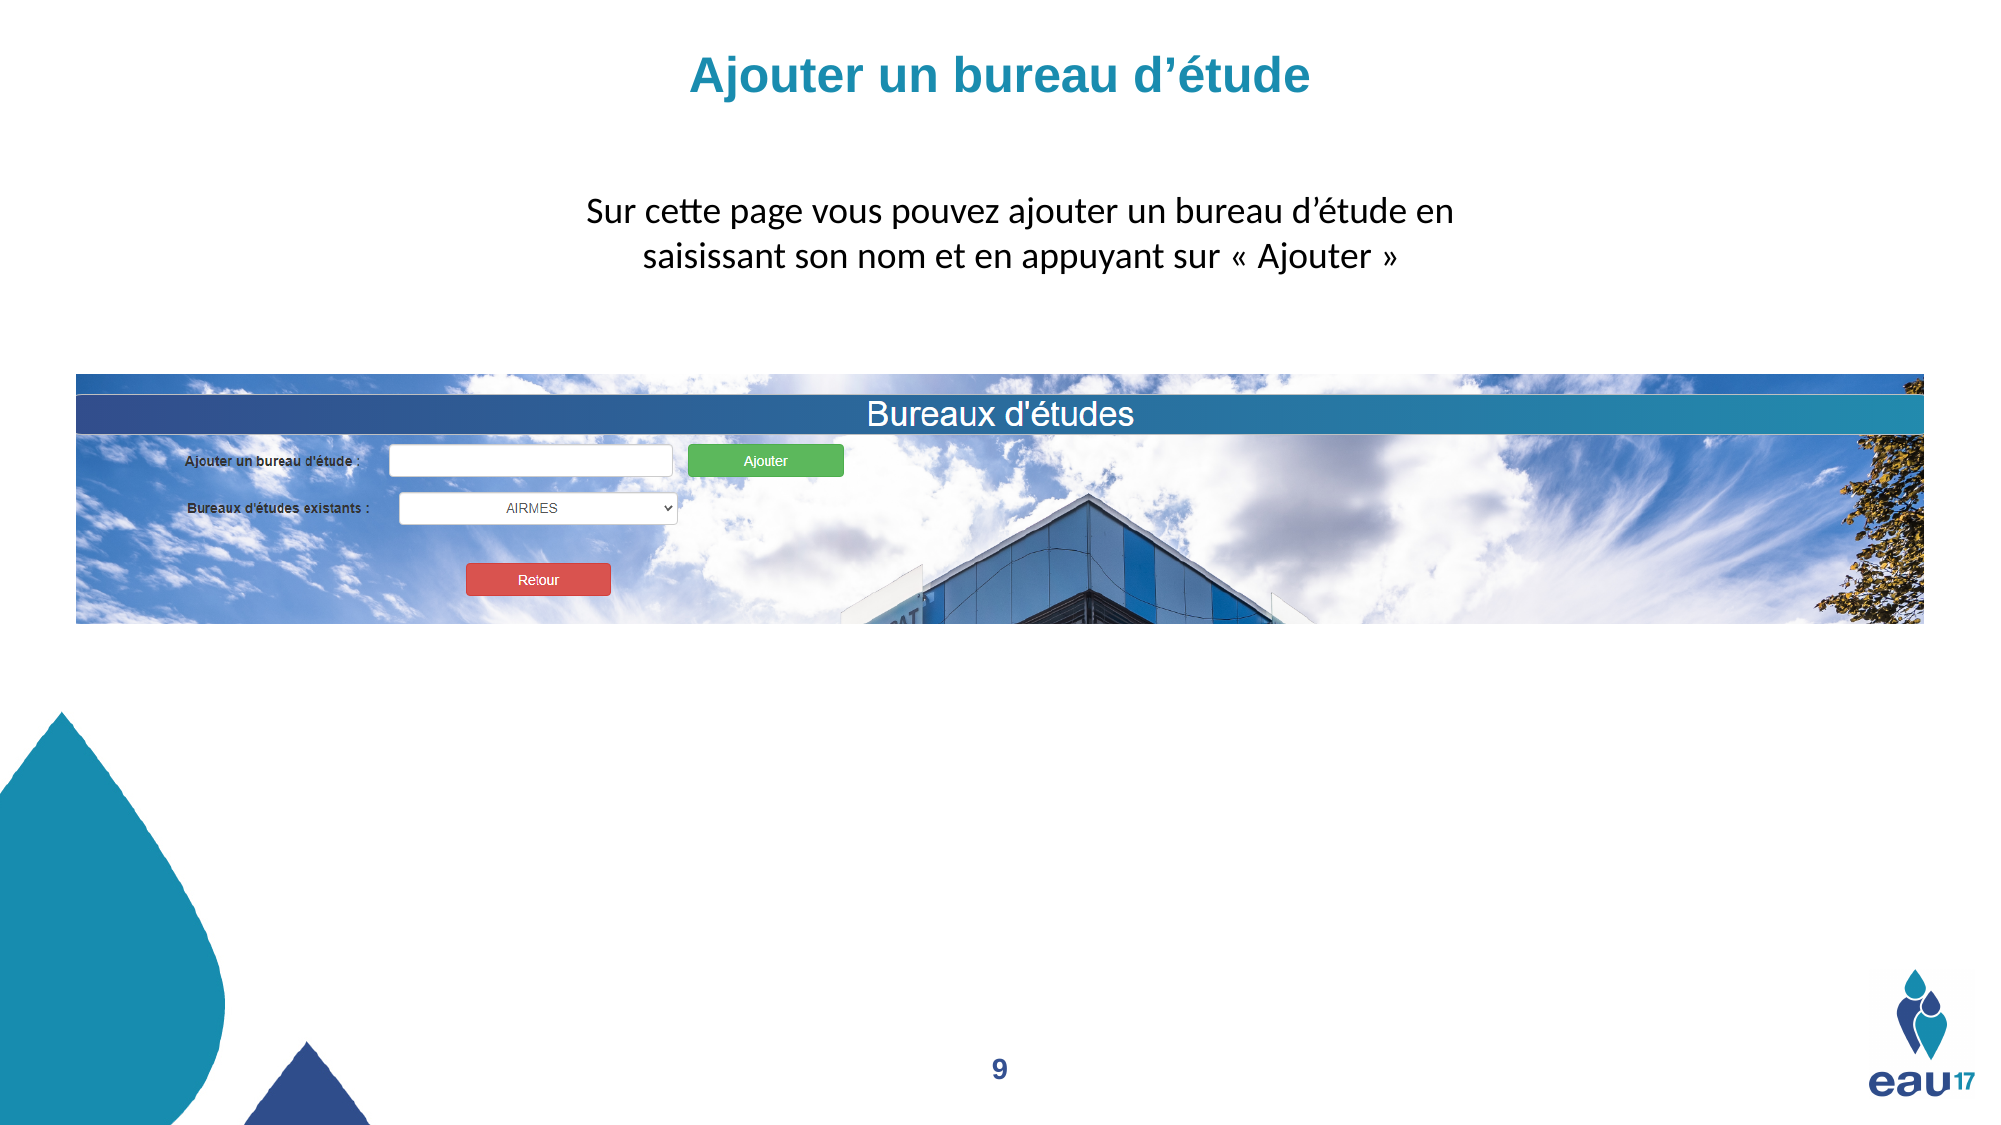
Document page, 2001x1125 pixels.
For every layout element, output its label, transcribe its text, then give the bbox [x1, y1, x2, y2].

slide_number 9 [508, 1043, 1492, 1103]
picture [76, 374, 1924, 624]
picture [0, 711, 391, 1125]
list Ajouter un bureau d’étude [218, 41, 1782, 179]
text_box Sur cette page vous pouvez ajouter un bureau d’étude en saisissant son nom et en appuyant sur « Ajouter » [526, 178, 1516, 284]
picture [1869, 969, 1975, 1099]
